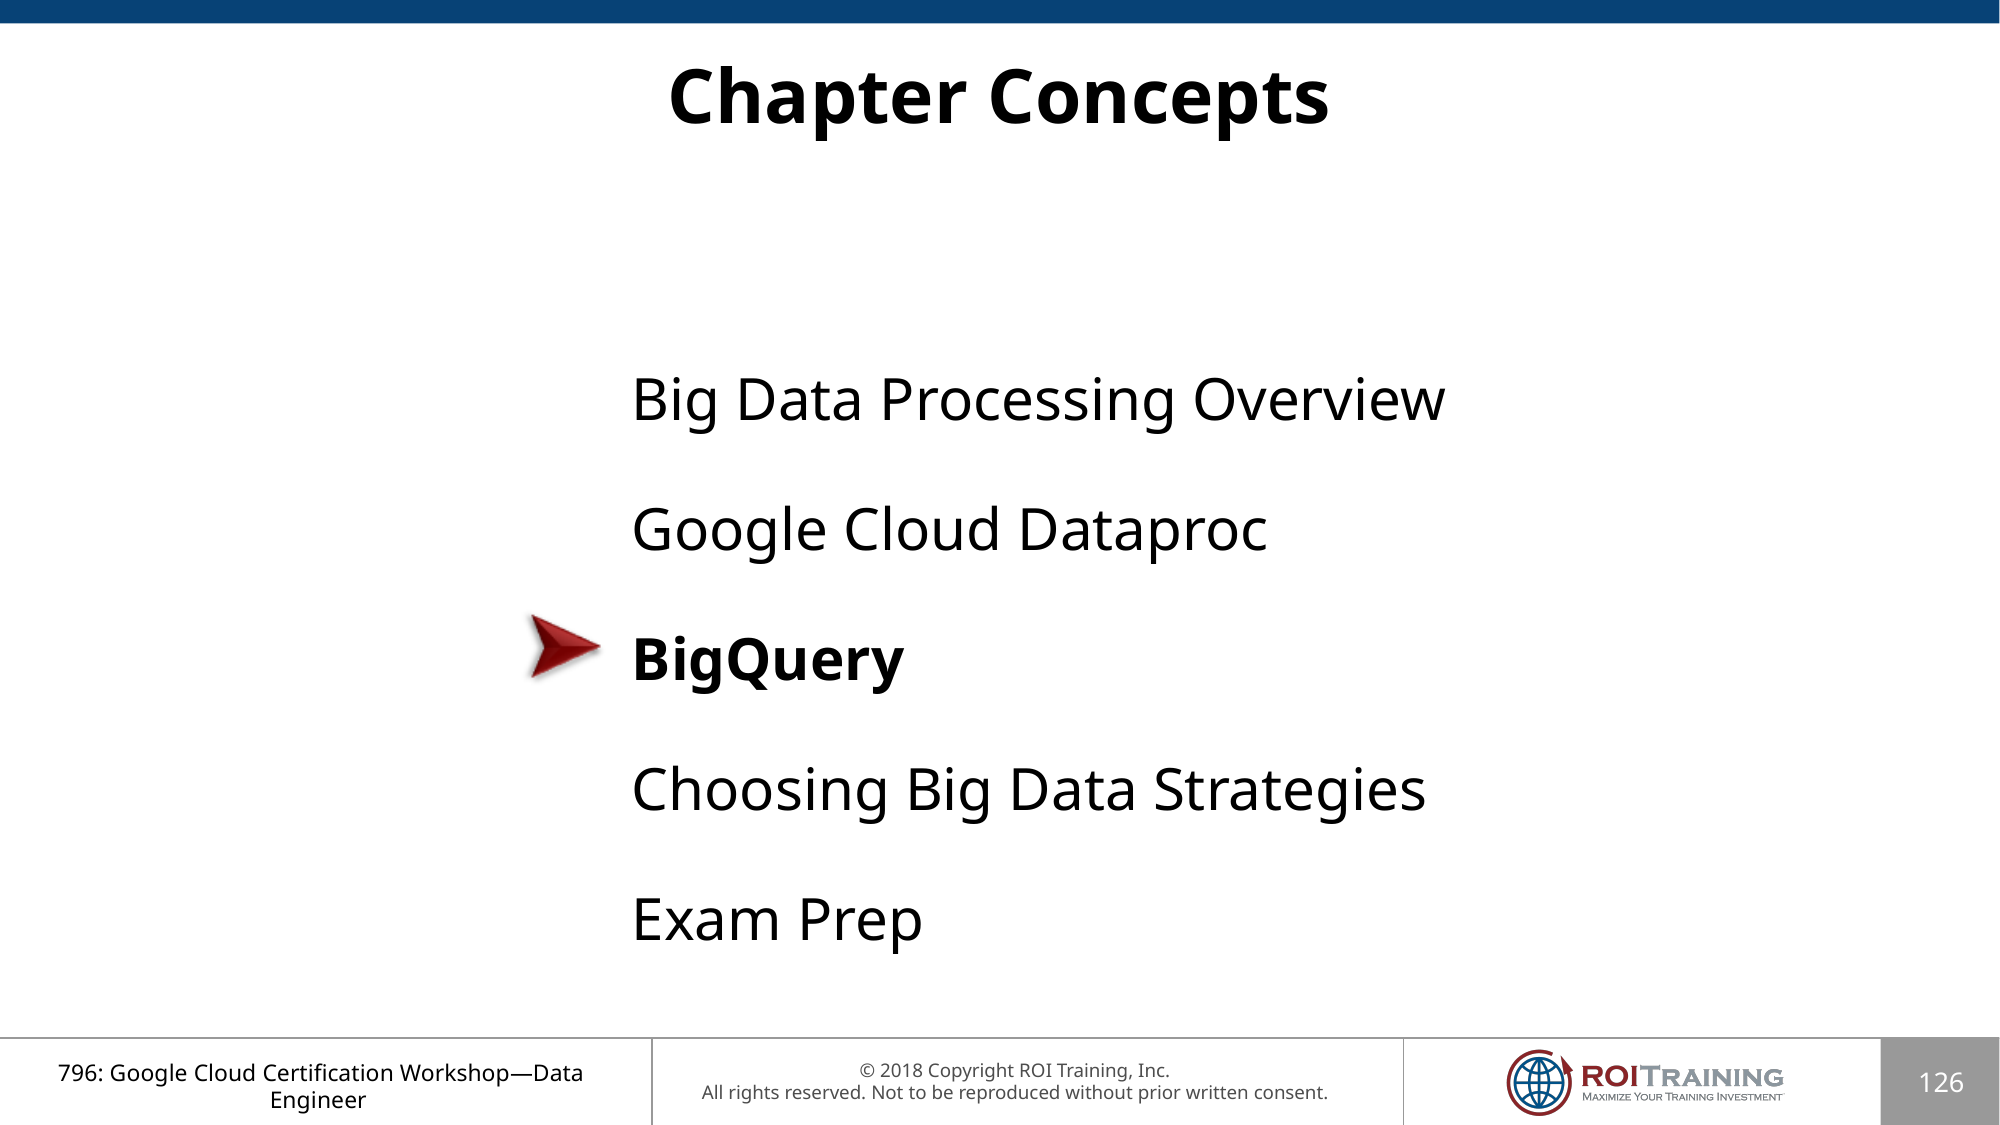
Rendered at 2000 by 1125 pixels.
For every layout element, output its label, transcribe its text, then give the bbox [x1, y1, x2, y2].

list Big Data Processing Overview Google Cloud Dataproc BigQuery Choosing Big Data Strategies Exam Prep [611, 307, 1880, 1032]
title Chapter Concepts [68, 30, 1932, 156]
picture [1498, 1048, 1789, 1117]
picture [516, 603, 613, 692]
